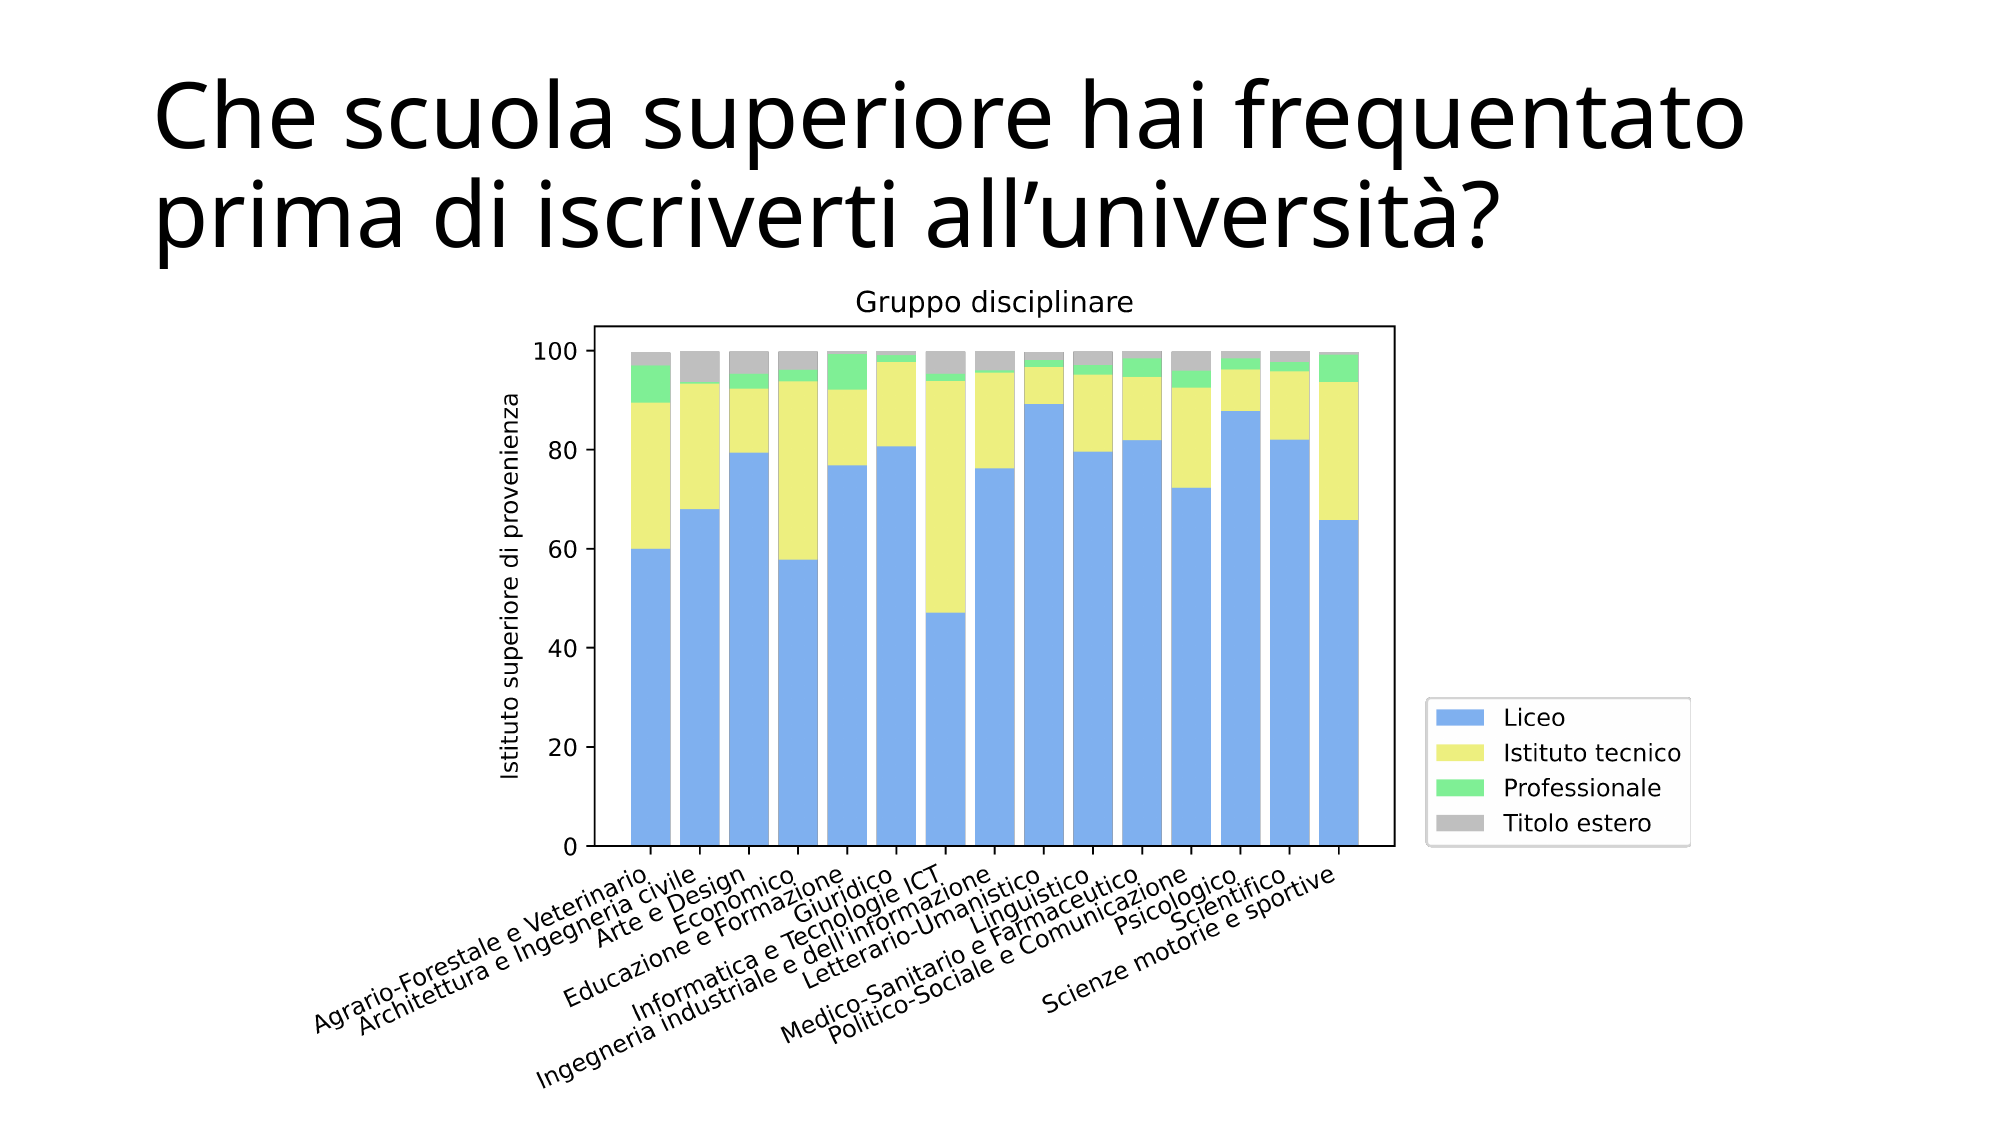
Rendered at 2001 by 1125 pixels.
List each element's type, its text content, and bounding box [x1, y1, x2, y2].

title Che scuola superiore hai frequentato prima di iscriverti all’università? [137, 59, 1863, 278]
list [309, 290, 1691, 1094]
